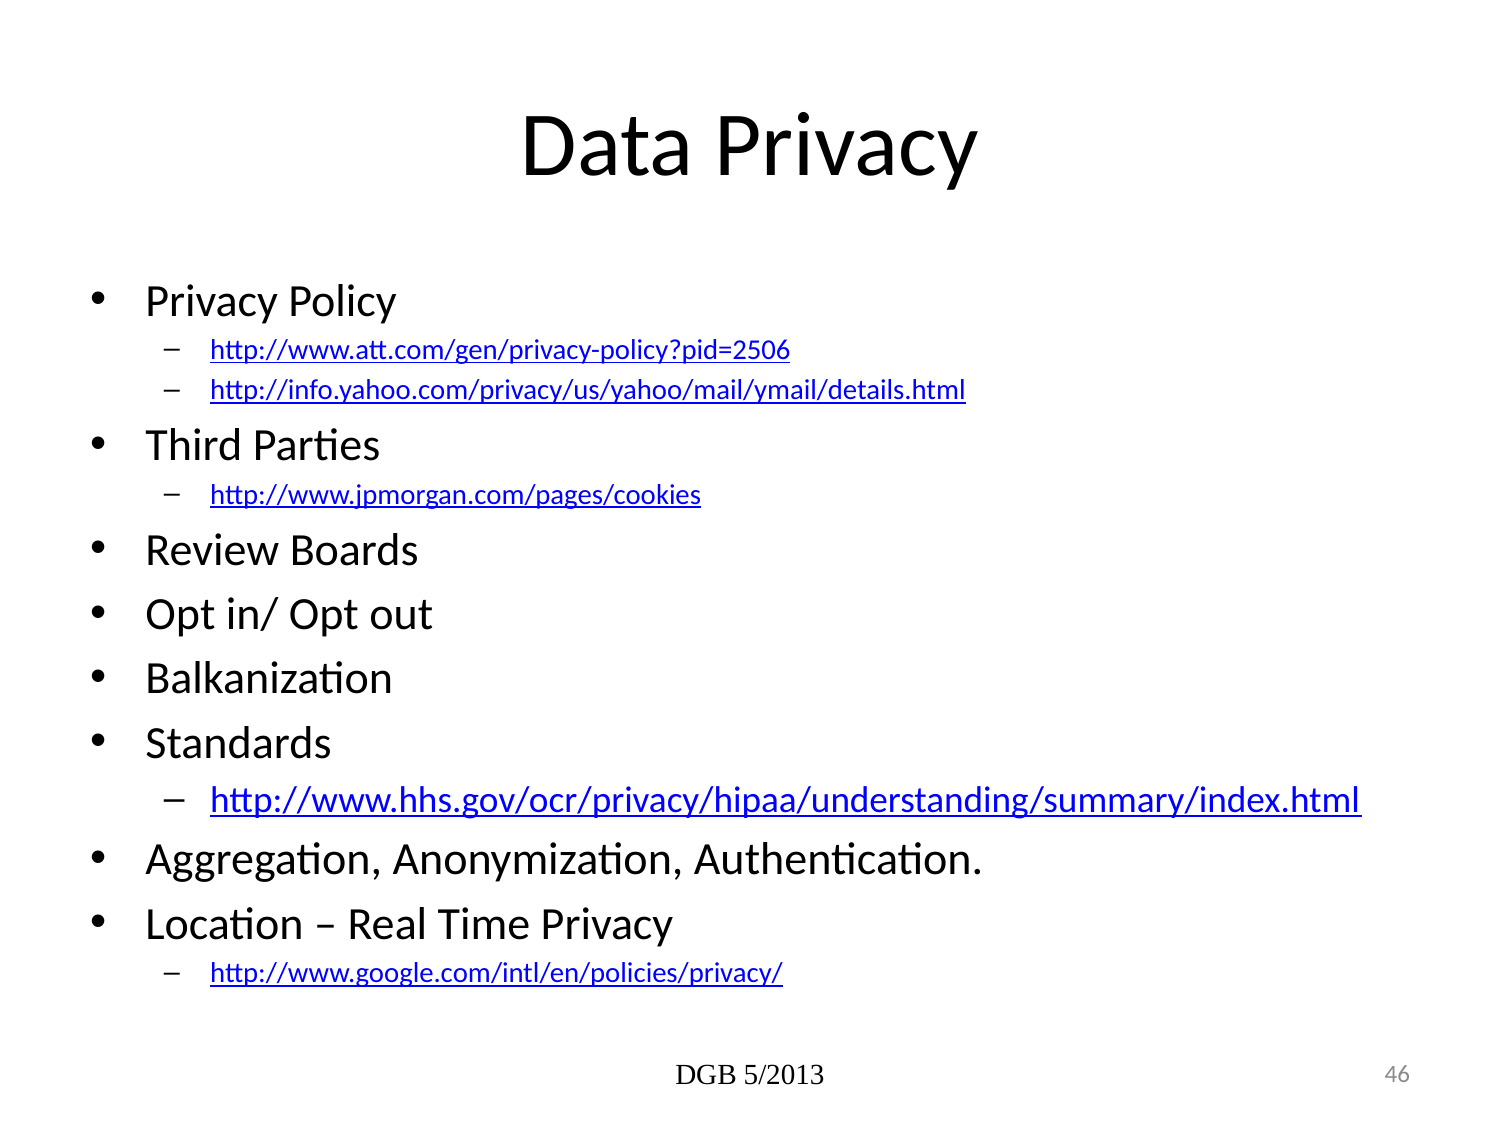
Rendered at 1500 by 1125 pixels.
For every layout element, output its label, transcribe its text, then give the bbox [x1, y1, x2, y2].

slide_number 46 [1074, 1042, 1425, 1103]
list Privacy Policy http://www.att.com/gen/privacy-policy?pid=2506 http://info.yahoo.com/privacy/us/yahoo/mail/ymail/details.html Third Parties http://www.jpmorgan.com/pages/cookies Review Boards Opt in/ Opt out Balkanization Standards http://www.hhs.gov/ocr/privacy/hipaa/understanding/summary/index.html Aggregation, Anonymization, Authentication. Location – Real Time Privacy http://www.google.com/intl/en/policies/privacy/ [75, 262, 1475, 1005]
footer DGB 5/2013 [512, 1042, 988, 1103]
title Data Privacy [75, 45, 1425, 233]
